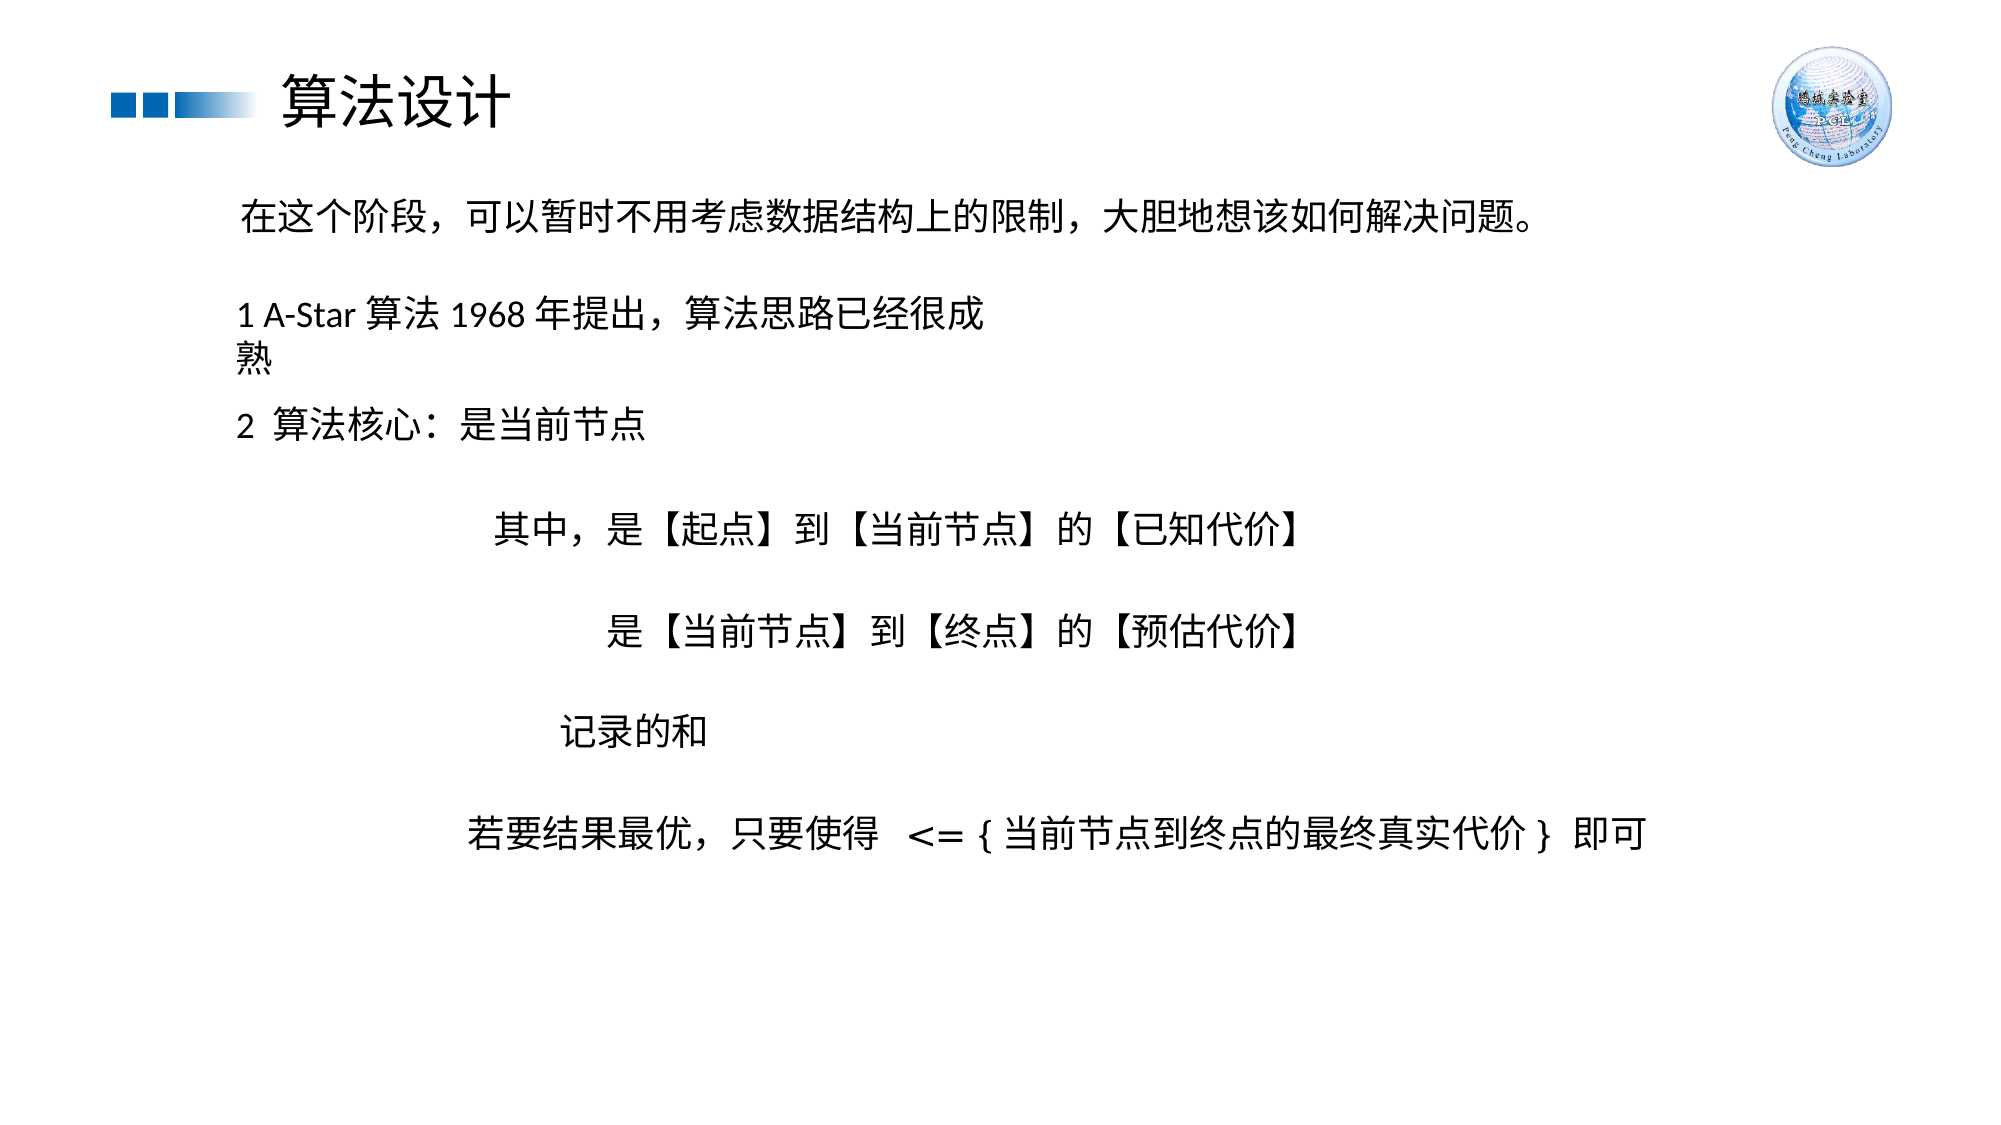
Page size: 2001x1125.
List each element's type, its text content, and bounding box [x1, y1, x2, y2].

picture [1771, 46, 1892, 167]
text_box 算法设计 [265, 57, 529, 143]
text_box 在这个阶段，可以暂时不用考虑数据结构上的限制，大胆地想该如何解决问题。 [225, 185, 1625, 246]
text_box 1 A-Star算法1968年提出，算法思路已经很成熟 [221, 282, 1037, 388]
